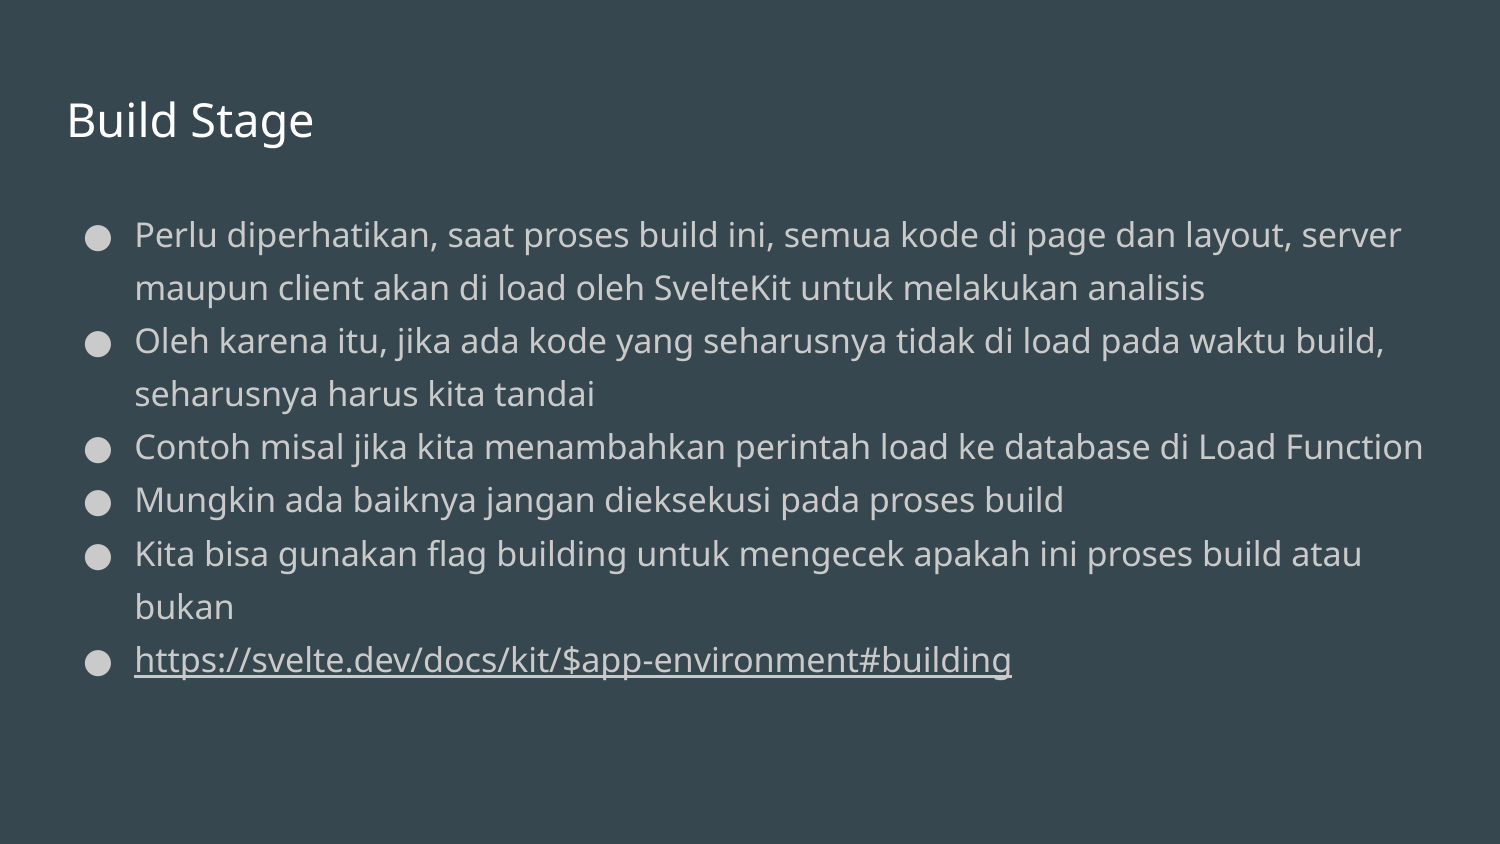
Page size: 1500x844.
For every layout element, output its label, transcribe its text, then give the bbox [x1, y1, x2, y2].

title Build Stage [51, 72, 1449, 167]
list Perlu diperhatikan, saat proses build ini, semua kode di page dan layout, server maupun client akan di load oleh SvelteKit untuk melakukan analisis Oleh karena itu, jika ada kode yang seharusnya tidak di load pada waktu build, seharusnya harus kita tandai Contoh misal jika kita menambahkan perintah load ke database di Load Function Mungkin ada baiknya jangan dieksekusi pada proses build Kita bisa gunakan flag building untuk mengecek apakah ini proses build atau bukan https://svelte.dev/docs/kit/$app-environment#building [51, 189, 1449, 750]
